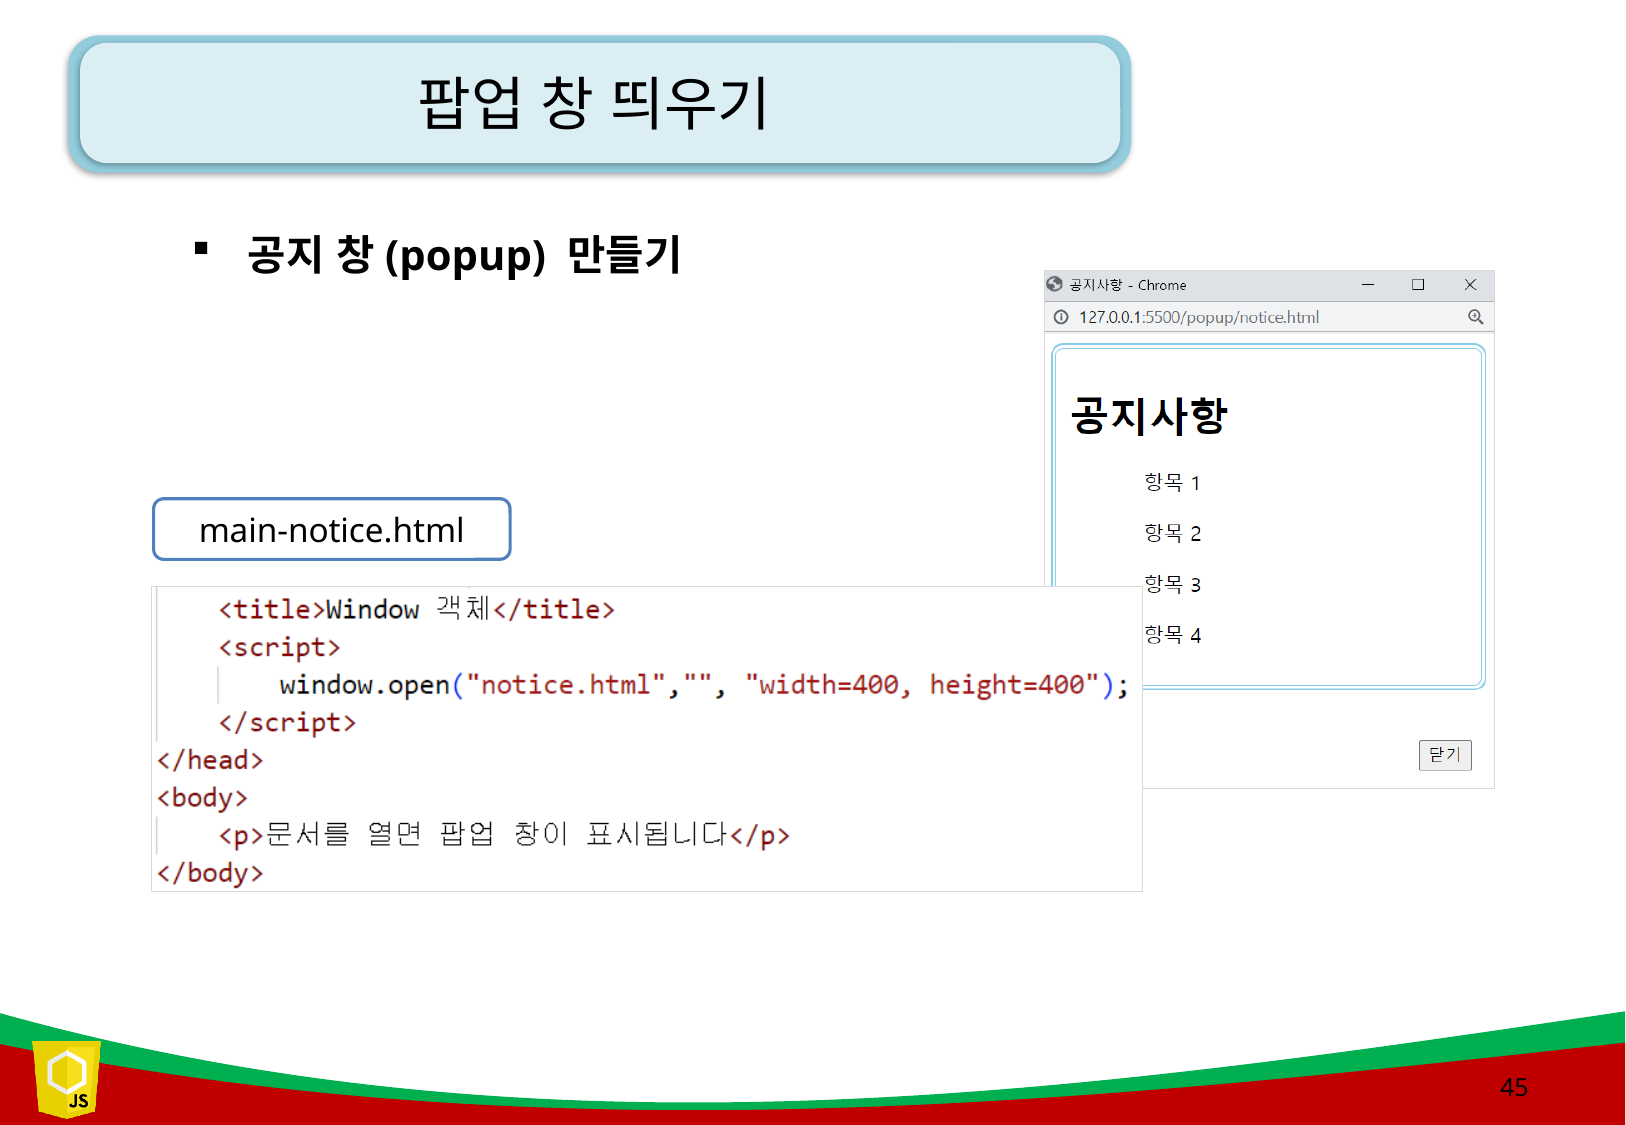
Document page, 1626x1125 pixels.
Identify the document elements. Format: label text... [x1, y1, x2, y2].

text_box main-notice.html [151, 496, 513, 562]
picture [150, 270, 1495, 892]
title 팝업 창 띄우기 [68, 32, 1121, 173]
text_box 공지 창(popup) 만들기 [176, 196, 1143, 286]
slide_number 45 [1452, 1058, 1544, 1119]
picture [32, 1041, 101, 1119]
